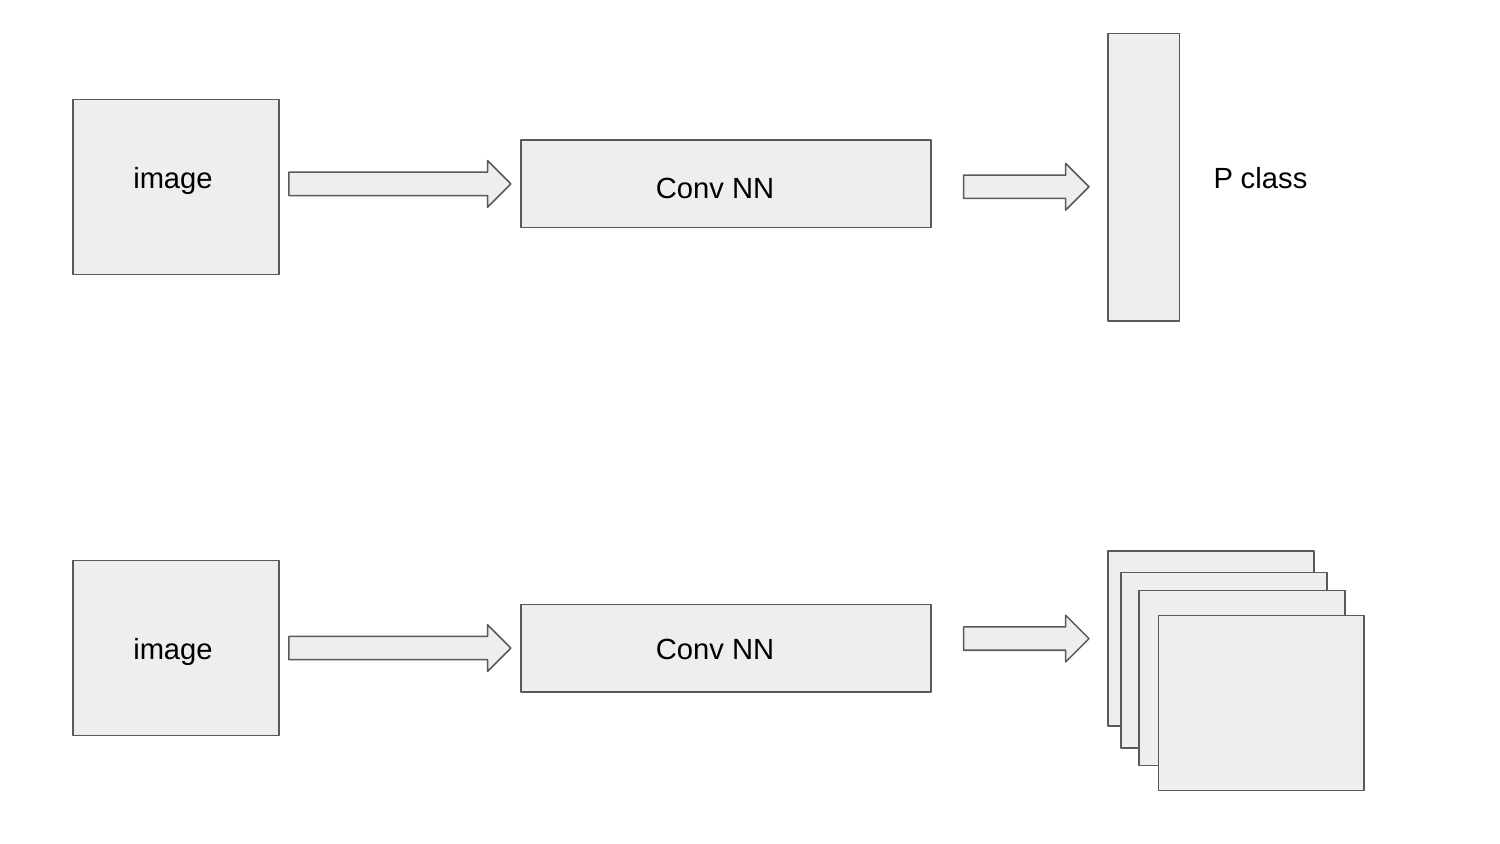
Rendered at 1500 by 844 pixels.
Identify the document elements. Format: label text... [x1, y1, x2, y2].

text_box Conv NN [640, 615, 984, 681]
text_box [1158, 615, 1365, 791]
text_box [1107, 551, 1314, 727]
text_box P class [1198, 144, 1405, 210]
text_box [963, 615, 1089, 662]
text_box image [118, 144, 278, 210]
text_box [288, 160, 511, 208]
text_box [521, 140, 932, 228]
text_box [521, 604, 932, 692]
text_box Conv NN [640, 153, 984, 219]
text_box image [118, 615, 278, 681]
text_box [72, 99, 279, 275]
text_box [288, 624, 511, 672]
text_box [72, 560, 279, 736]
text_box [1121, 572, 1327, 748]
text_box [1107, 33, 1180, 322]
text_box [1139, 590, 1345, 766]
text_box [963, 163, 1089, 211]
